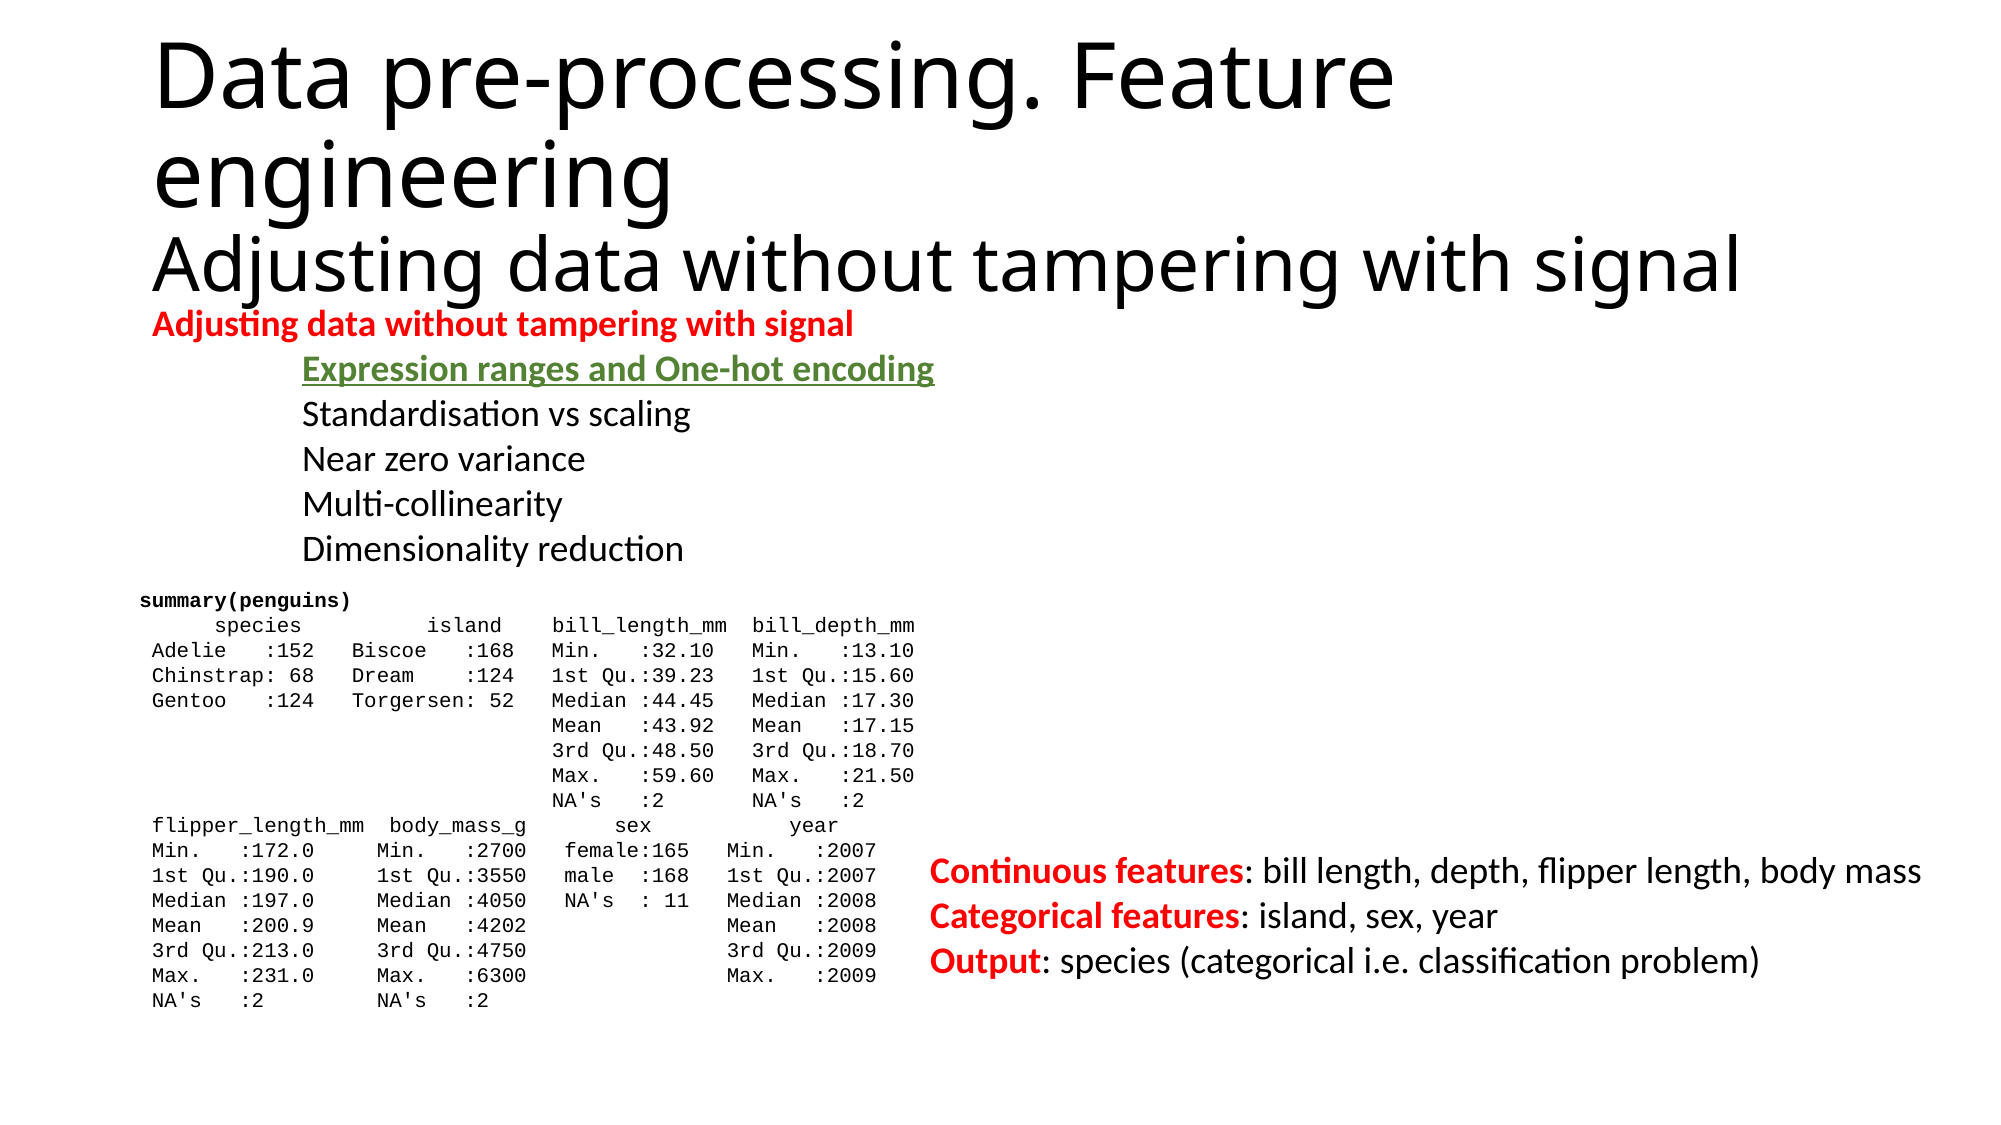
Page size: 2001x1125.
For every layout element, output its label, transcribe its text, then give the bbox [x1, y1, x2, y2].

title Data pre-processing. Feature engineering Adjusting data without tampering with signal [137, 59, 1863, 278]
text_box Adjusting data without tampering with signal Expression ranges and One-hot encoding Standardisation vs scaling Near zero variance Multi-collinearity Dimensionality reduction [137, 291, 981, 577]
text_box Continuous features: bill length, depth, flipper length, body mass Categorical features: island, sex, year Output: species (categorical i.e. classification problem) [915, 838, 1938, 989]
text_box summary(penguins) species island bill_length_mm bill_depth_mm Adelie :152 Biscoe :168 Min. :32.10 Min. :13.10 Chinstrap: 68 Dream :124 1st Qu.:39.23 1st Qu.:15.60 Gentoo :124 Torgersen: 52 Median :44.45 Median :17.30 Mean :43.92 Mean :17.15 3rd Qu.:48.50 3rd Qu.:18.70 Max. :59.60 Max. :21.50 NA's :2 NA's :2 flipper_length_mm body_mass_g sex year Min. :172.0 Min. :2700 female:165 Min. :2007 1st Qu.:190.0 1st Qu.:3550 male :168 1st Qu.:2007 Median :197.0 Median :4050 NA's : 11 Median :2008 Mean :200.9 Mean :4202 Mean :2008 3rd Qu.:213.0 3rd Qu.:4750 3rd Qu.:2009 Max. :231.0 Max. :6300 Max. :2009 NA's :2 NA's :2 [124, 579, 955, 1019]
